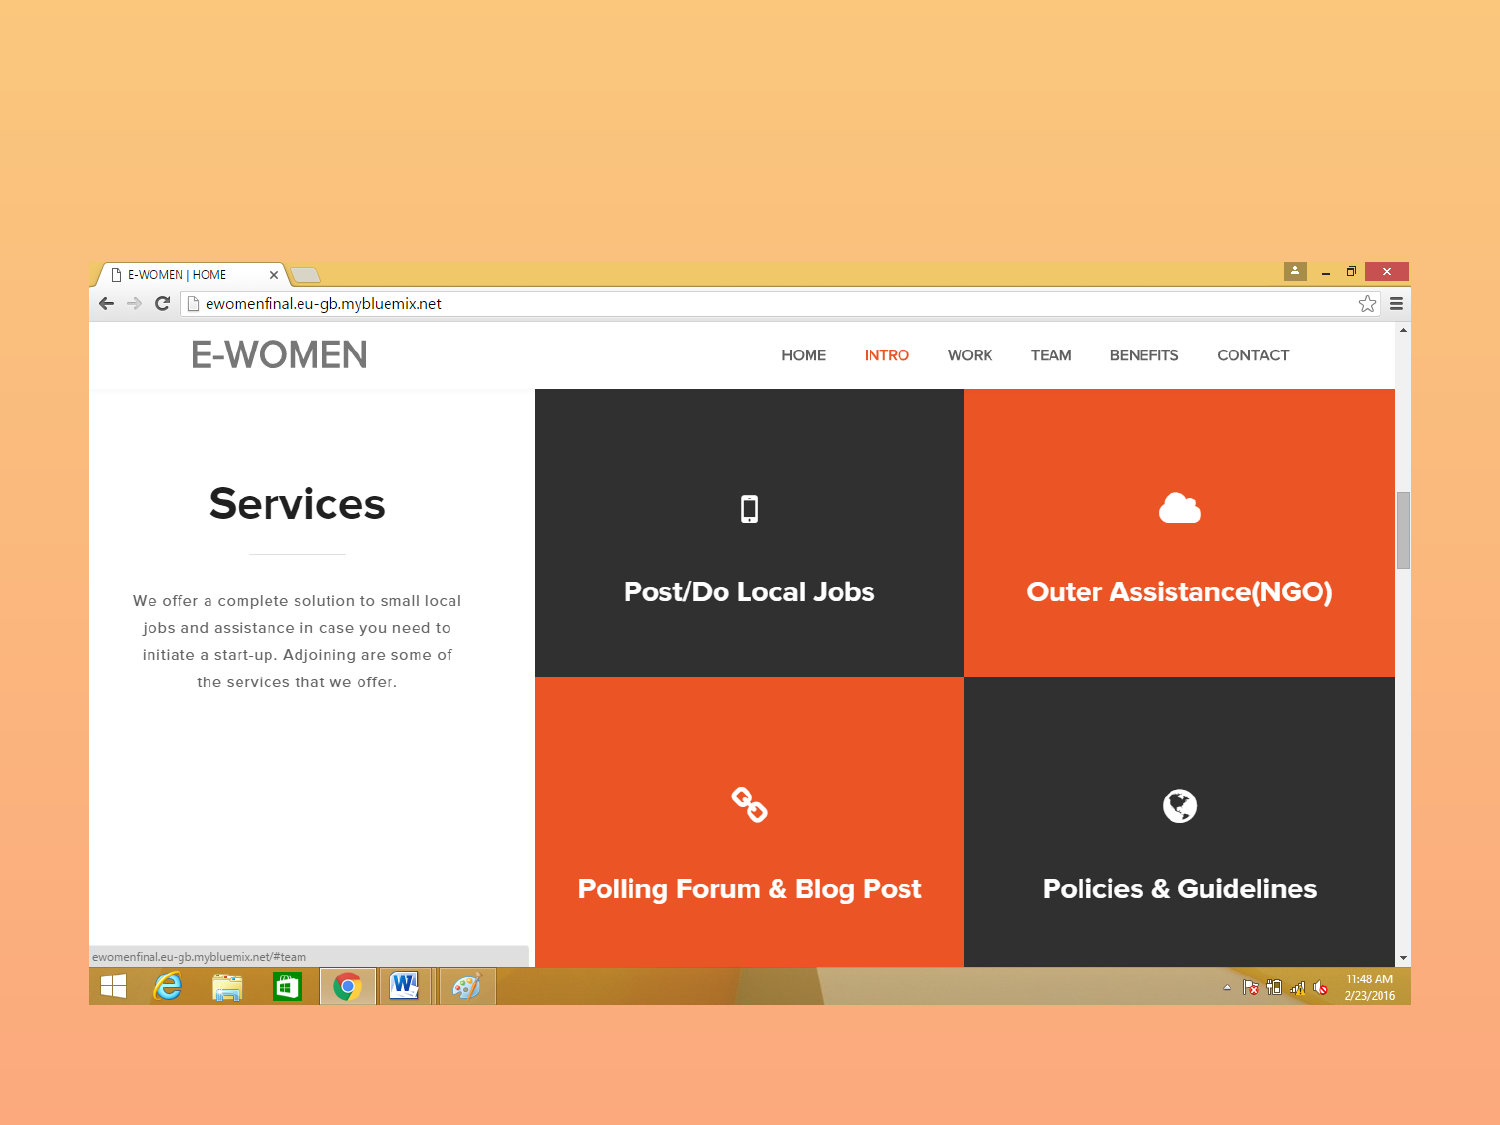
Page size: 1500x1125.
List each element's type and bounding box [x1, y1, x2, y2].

list [89, 262, 1411, 1006]
